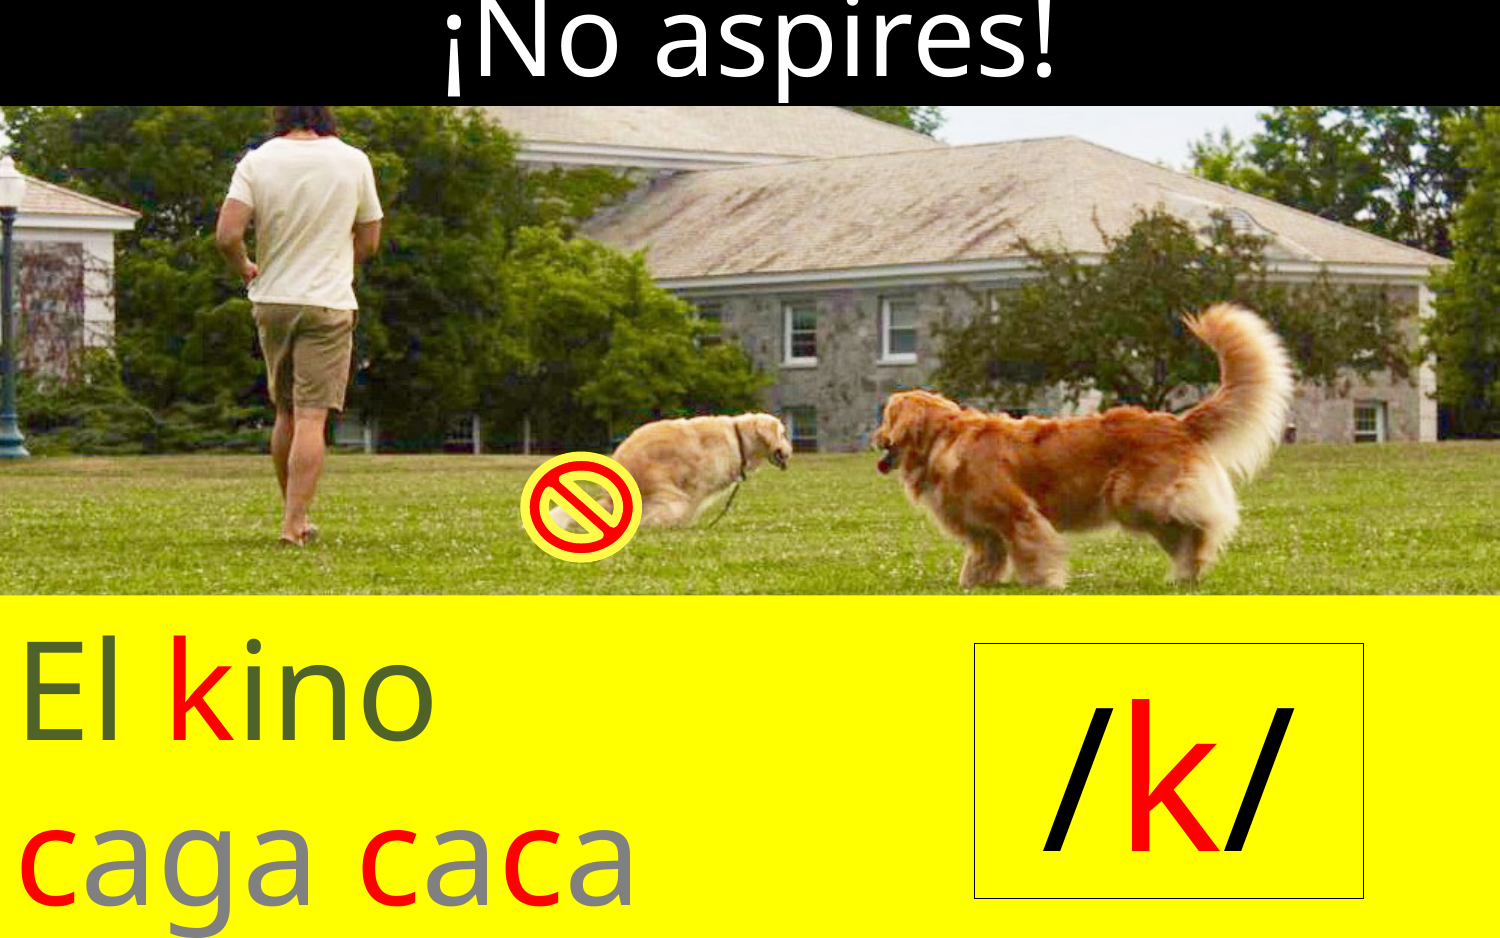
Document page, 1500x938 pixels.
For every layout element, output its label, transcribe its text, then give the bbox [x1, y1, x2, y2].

text_box /k/ [974, 682, 1364, 899]
picture [0, 0, 1500, 682]
text_box El kino caga caca [0, 682, 1500, 938]
